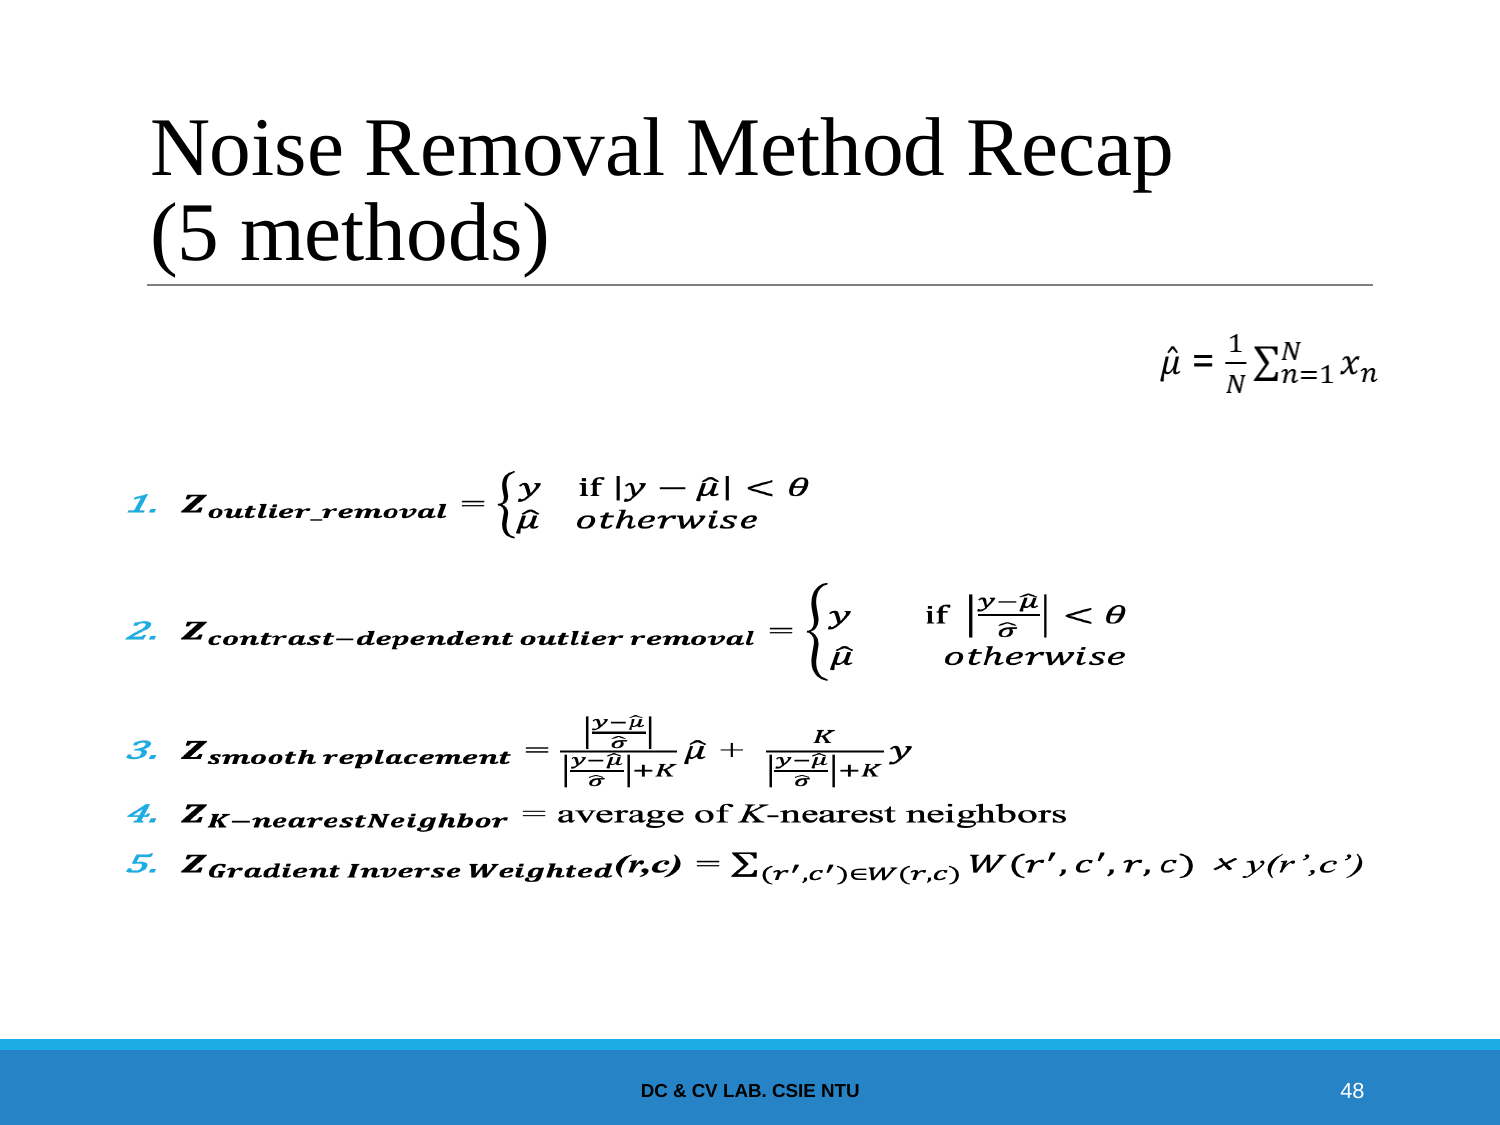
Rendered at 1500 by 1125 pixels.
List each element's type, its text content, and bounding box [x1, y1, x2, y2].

text_box [1145, 321, 1400, 402]
footer DC & CV LAB. CSIE NTU [453, 1059, 1047, 1120]
title Noise Removal Method Recap (5 methods) [135, 47, 1373, 285]
slide_number ‹#› [1218, 1059, 1380, 1120]
list [100, 302, 1400, 1024]
